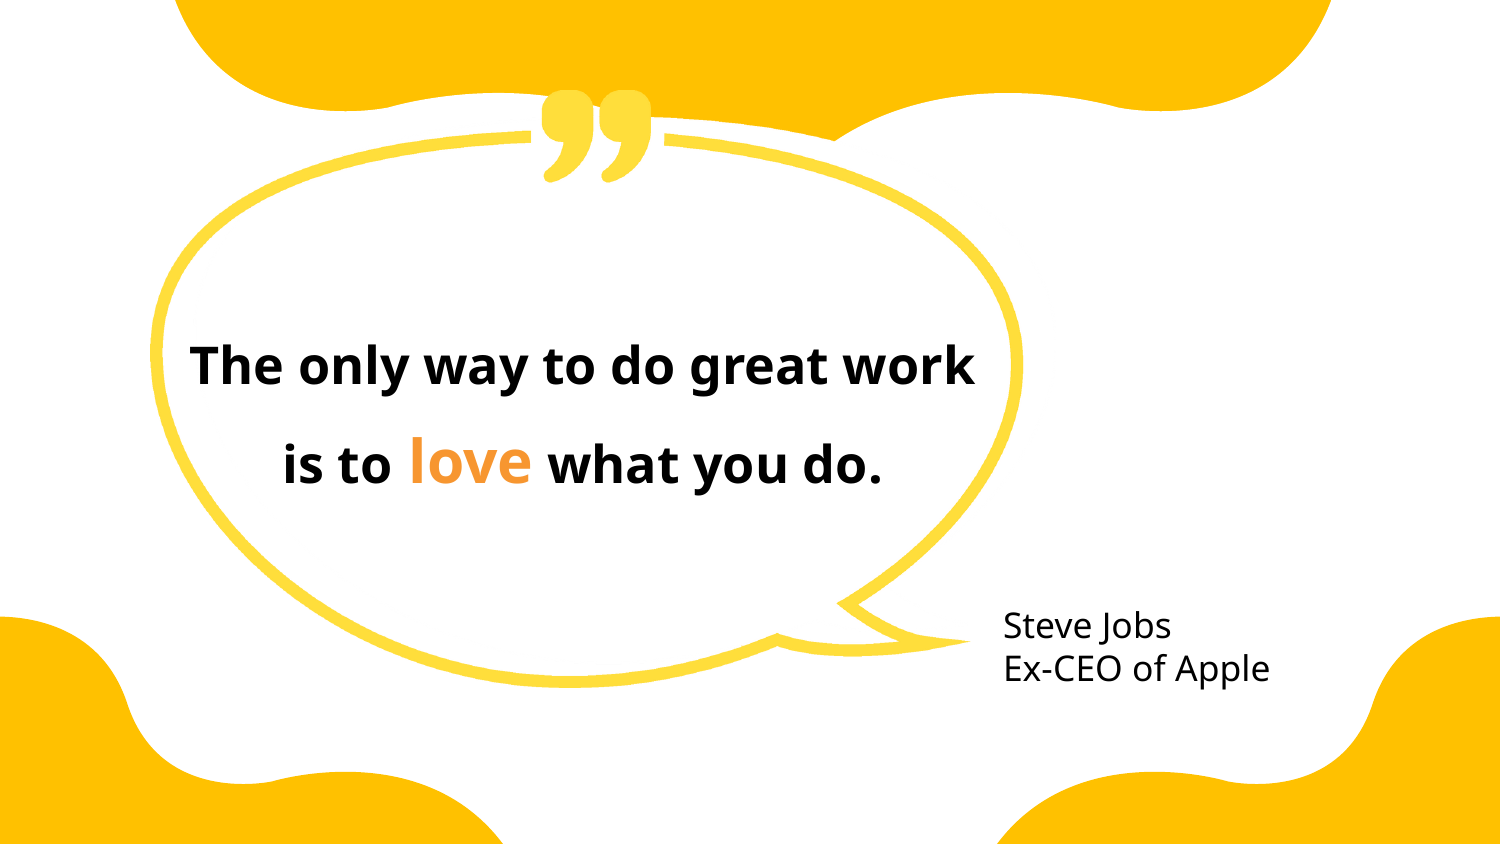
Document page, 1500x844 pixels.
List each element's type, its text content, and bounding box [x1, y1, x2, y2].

text_box Steve Jobs Ex-CEO of Apple [1061, 603, 1376, 689]
picture [150, 90, 1057, 688]
